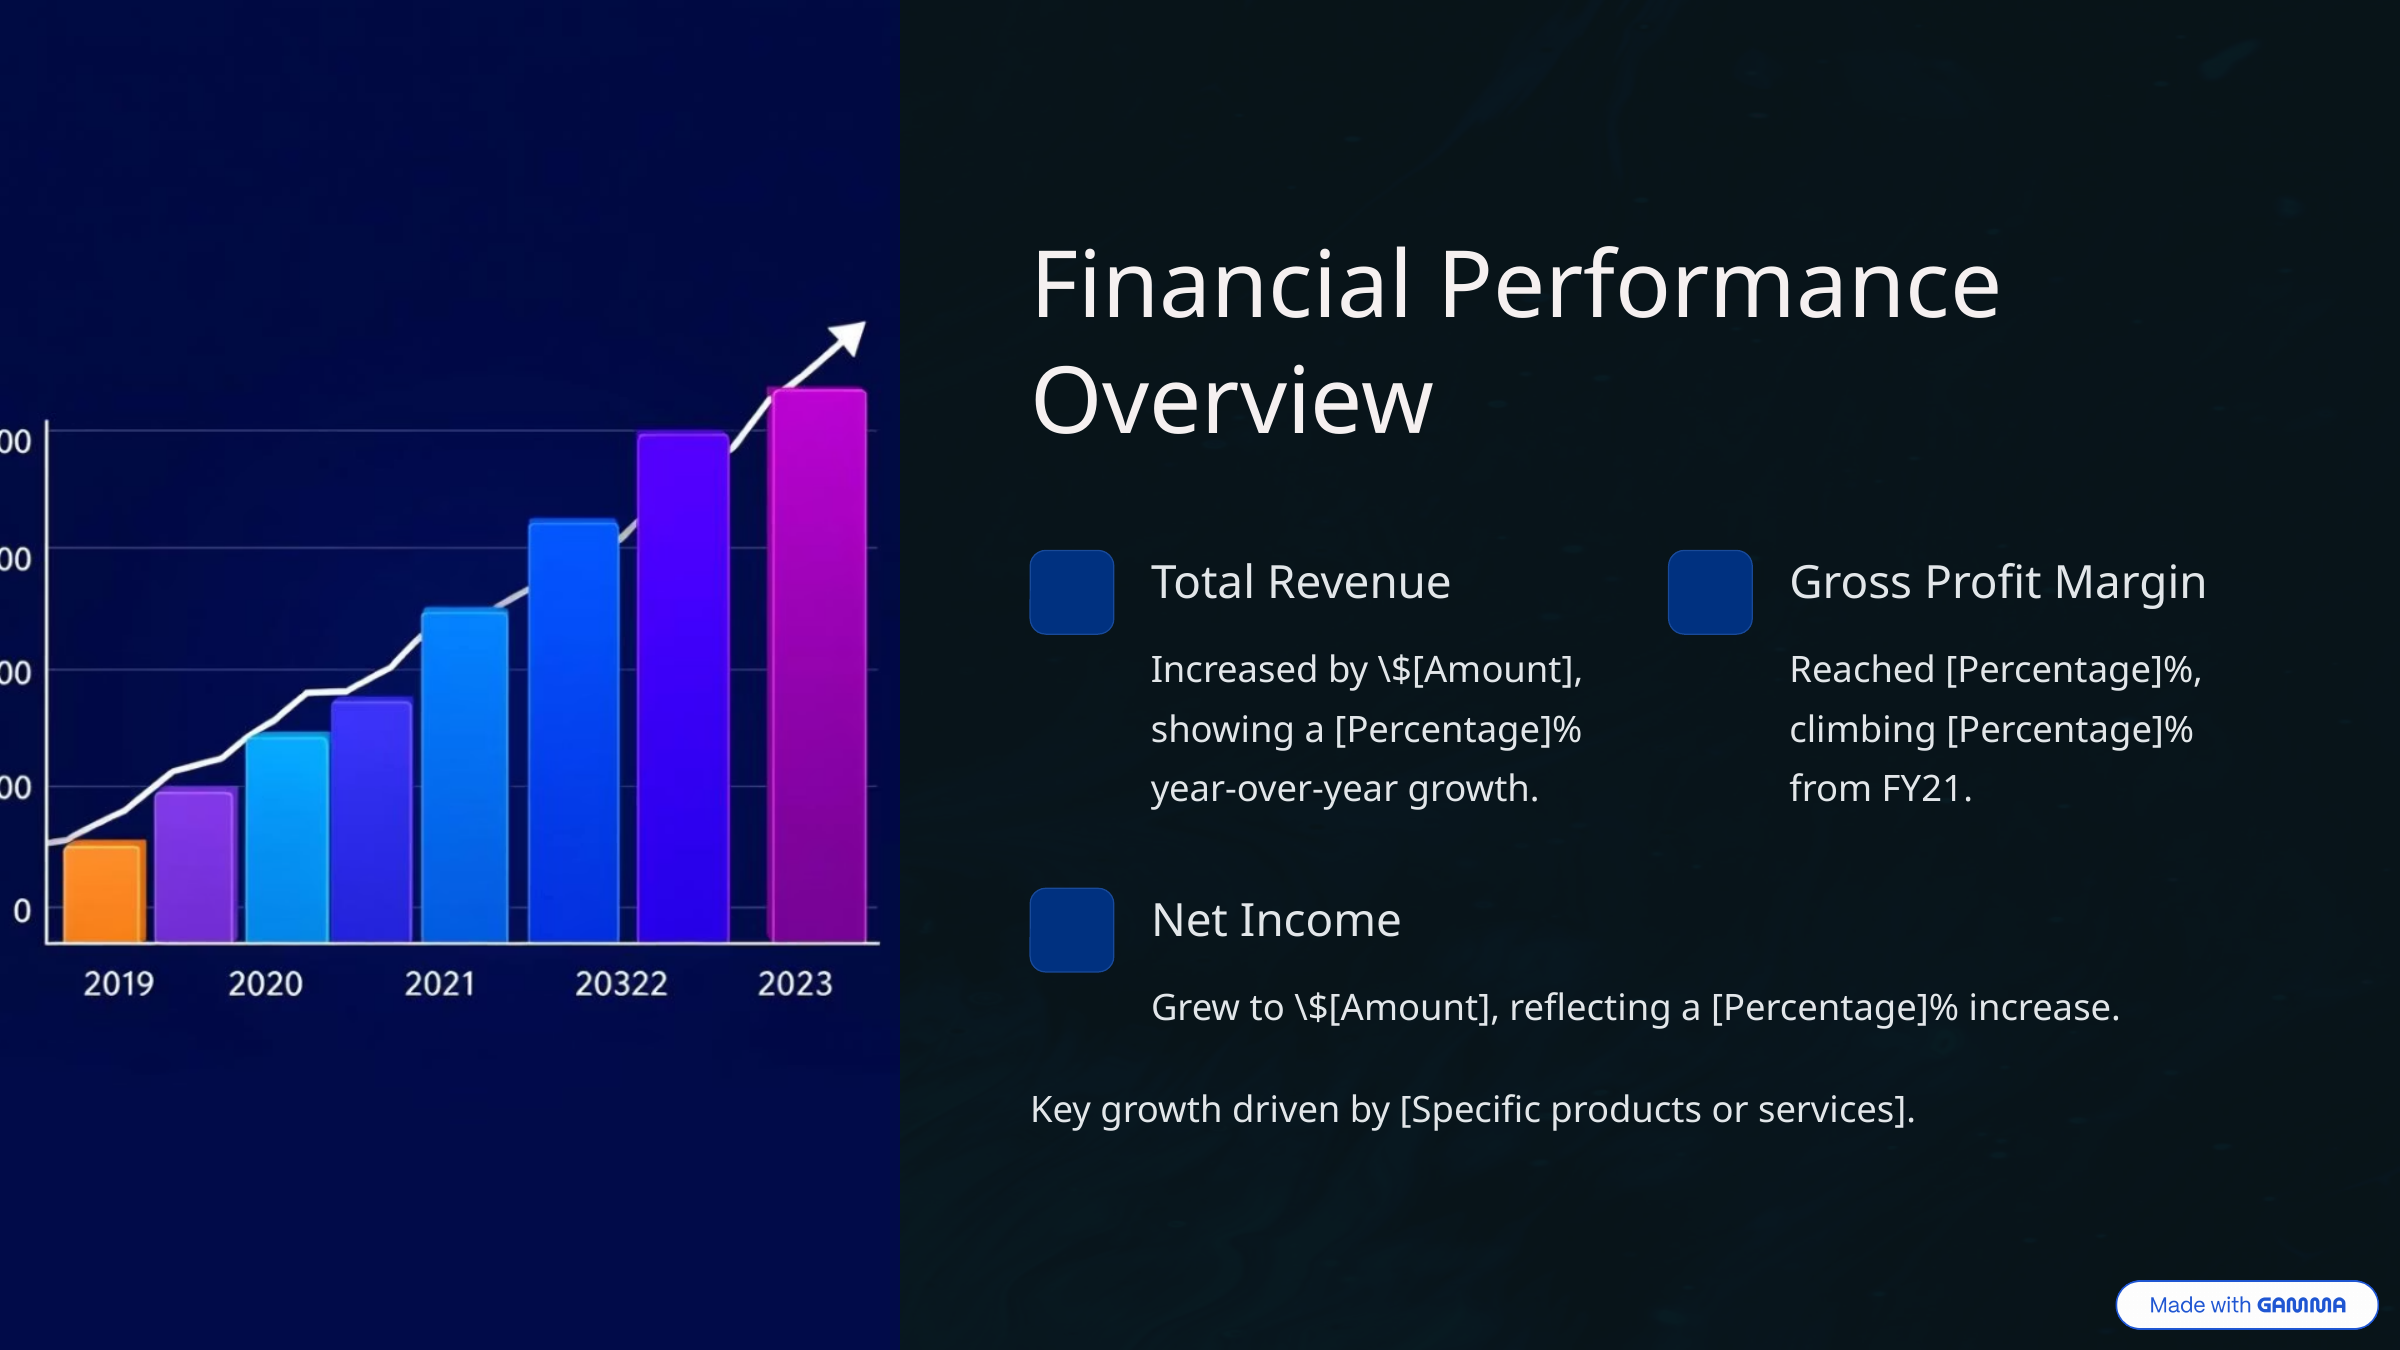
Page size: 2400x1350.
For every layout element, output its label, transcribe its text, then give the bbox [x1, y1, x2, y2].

text_box Financial Performance Overview [1030, 220, 2270, 453]
text_box Total Revenue [1150, 550, 1616, 609]
text_box Net Income [1150, 888, 1616, 947]
picture [0, 0, 900, 1350]
text_box [1030, 888, 1114, 972]
text_box [1030, 550, 1114, 635]
text_box Gross Profit Margin [1789, 550, 2255, 609]
text_box Increased by \$[Amount], showing a [Percentage]% year-over-year growth. [1150, 630, 1632, 810]
text_box Grew to \$[Amount], reflecting a [Percentage]% increase. [1150, 968, 2270, 1029]
text_box [1668, 550, 1753, 635]
text_box Reached [Percentage]%, climbing [Percentage]% from FY21. [1789, 630, 2270, 810]
text_box Key growth driven by [Specific products or services]. [1030, 1070, 2270, 1130]
picture [2106, 1271, 2389, 1339]
